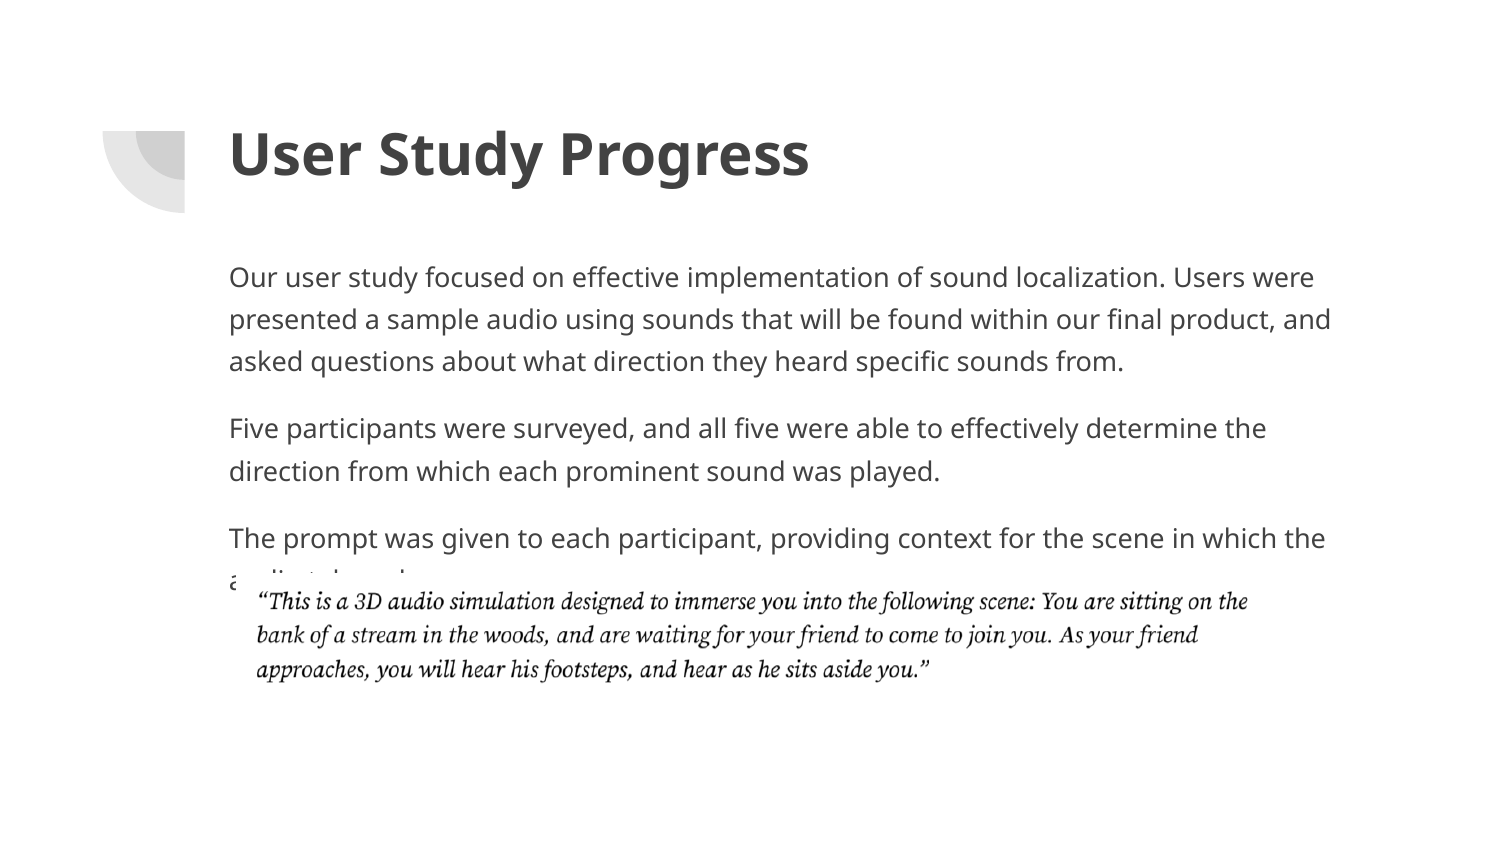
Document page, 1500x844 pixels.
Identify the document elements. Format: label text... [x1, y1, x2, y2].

picture [235, 573, 1265, 691]
list Our user study focused on effective implementation of sound localization. Users were presented a sample audio using sounds that will be found within our final product, and asked questions about what direction they heard specific sounds from. Five participants were surveyed, and all five were able to effectively determine the direction from which each prominent sound was played. The prompt was given to each participant, providing context for the scene in which the audio takes place: [213, 238, 1368, 655]
title User Study Progress [213, 98, 1368, 238]
